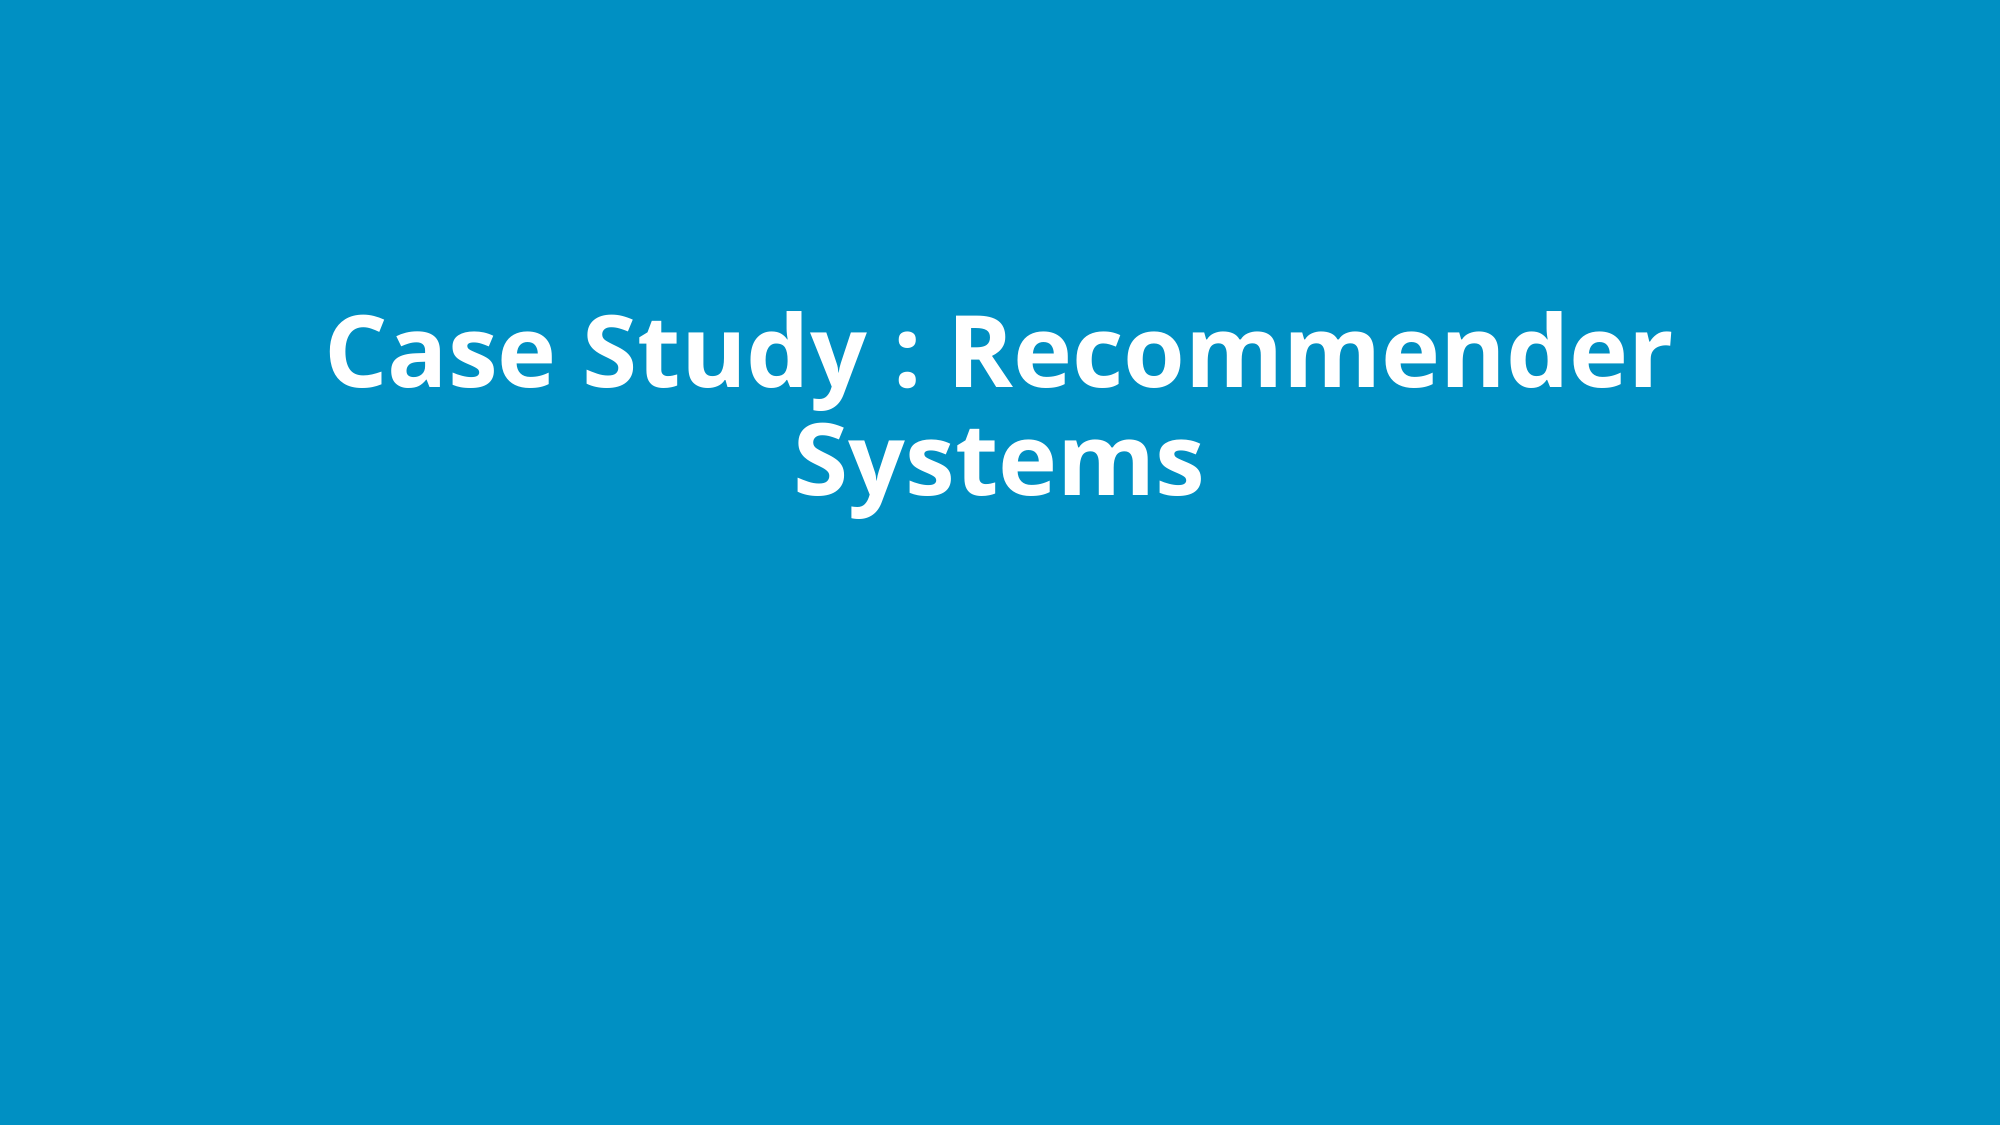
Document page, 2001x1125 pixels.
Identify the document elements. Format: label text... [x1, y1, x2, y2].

list Case Study : Recommender Systems [176, 293, 1824, 743]
